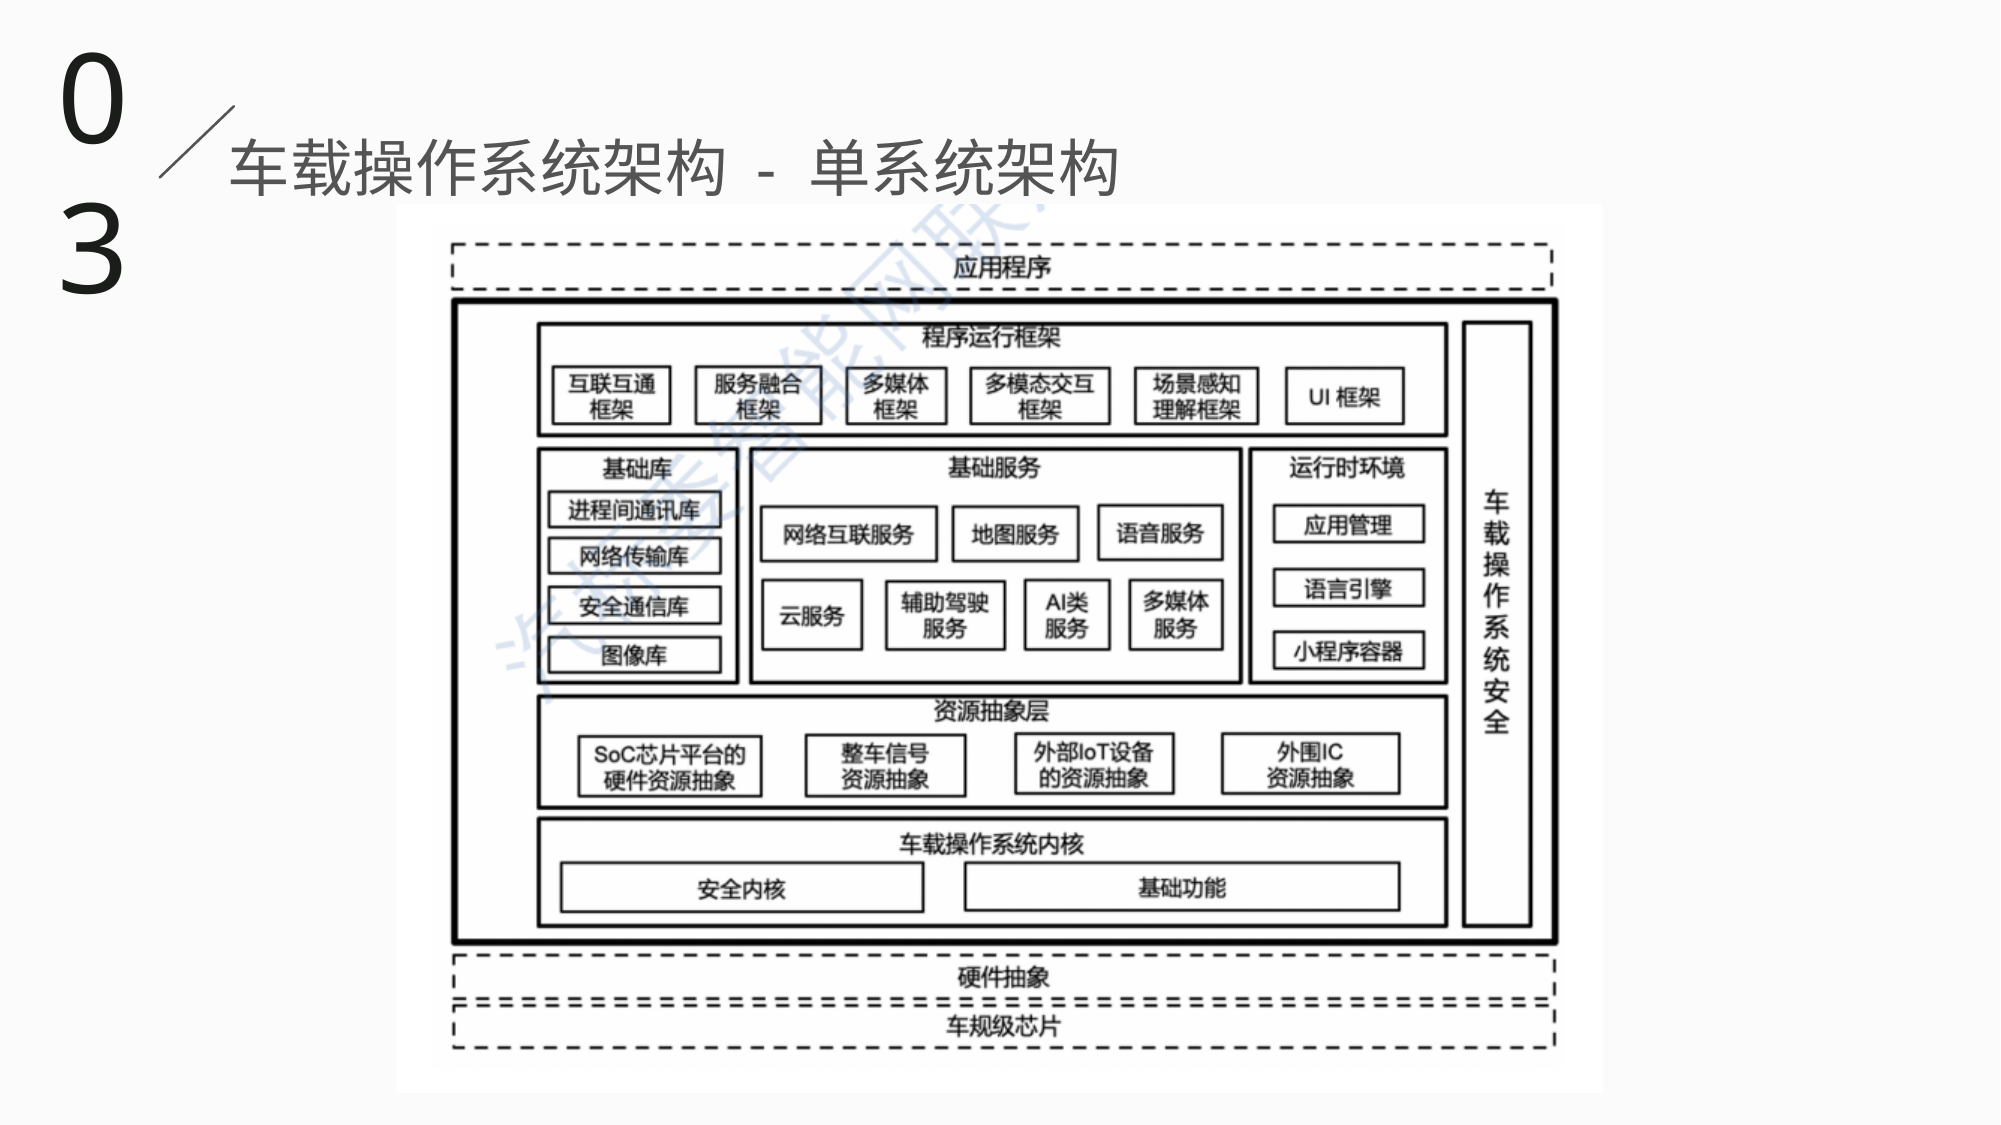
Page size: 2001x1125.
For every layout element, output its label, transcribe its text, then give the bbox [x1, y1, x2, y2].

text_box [159, 106, 234, 178]
text_box 车载操作系统架构 - 单系统架构 [213, 106, 1138, 211]
picture [396, 204, 1603, 1093]
text_box 03 [42, 10, 214, 326]
